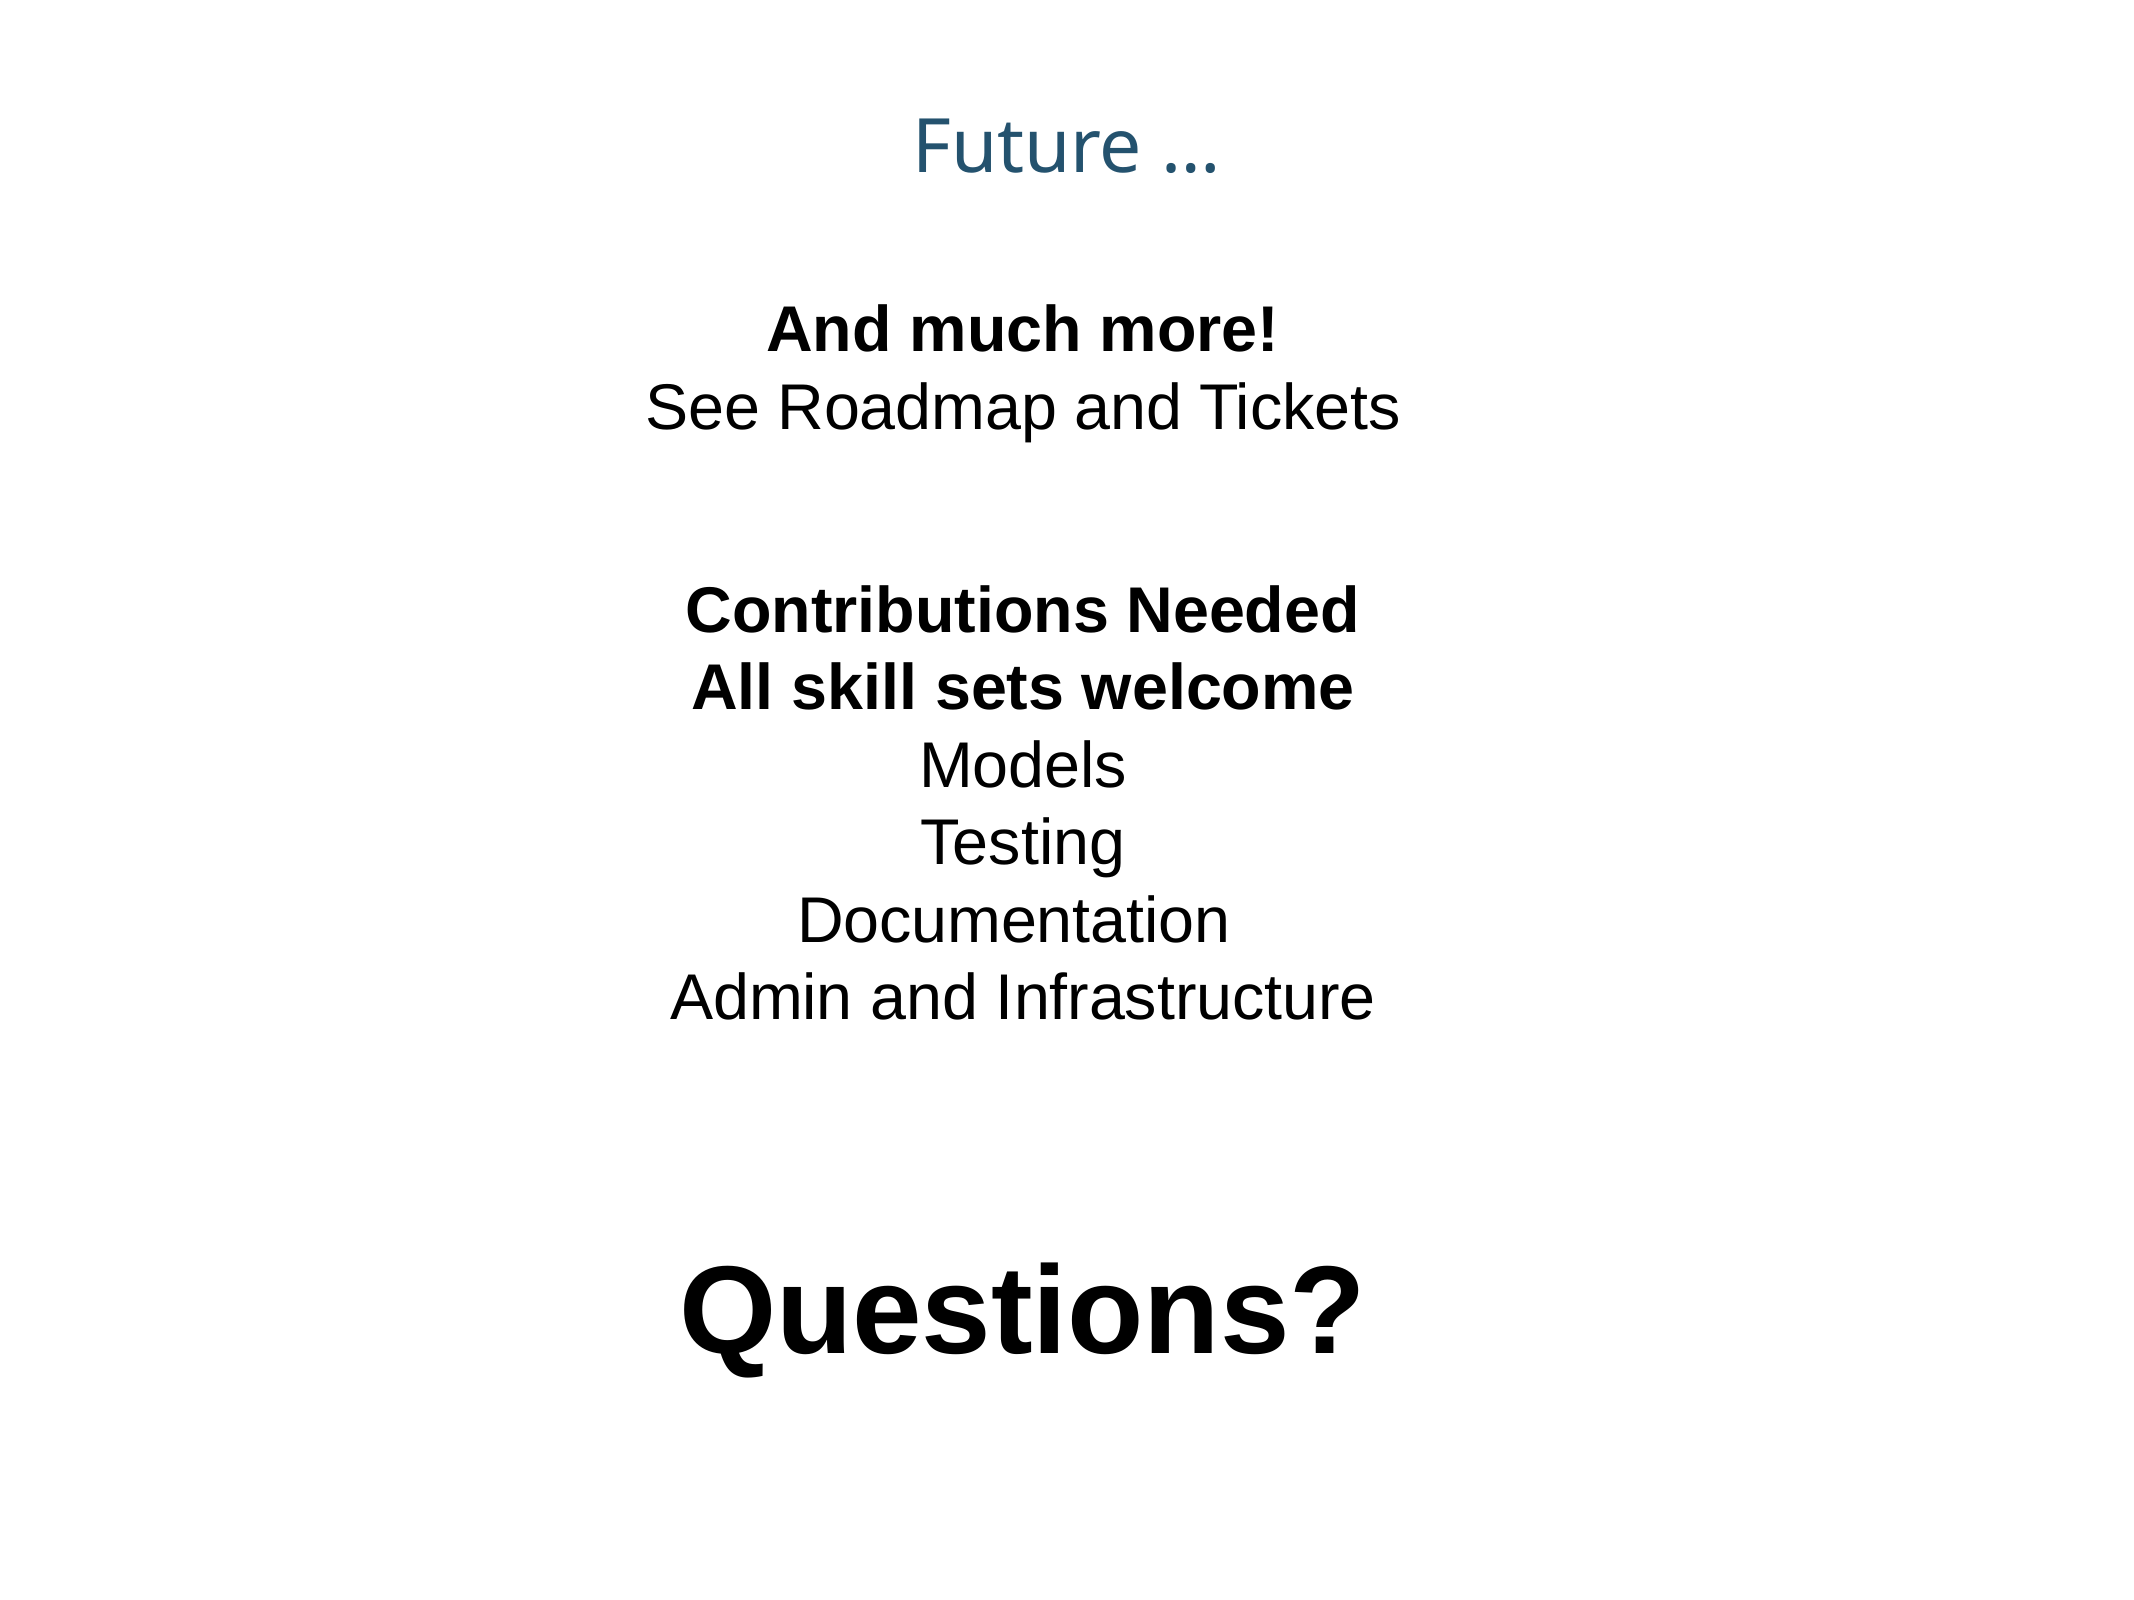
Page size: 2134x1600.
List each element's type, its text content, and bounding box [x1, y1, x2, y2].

text_box Questions? [481, 1220, 1565, 1388]
text_box Contributions Needed All skill sets welcome Models Testing Documentation Admin and Infrastructure [481, 559, 1565, 1041]
title Future … [299, 97, 1834, 188]
text_box And much more! See Roadmap and Tickets [596, 278, 1450, 451]
